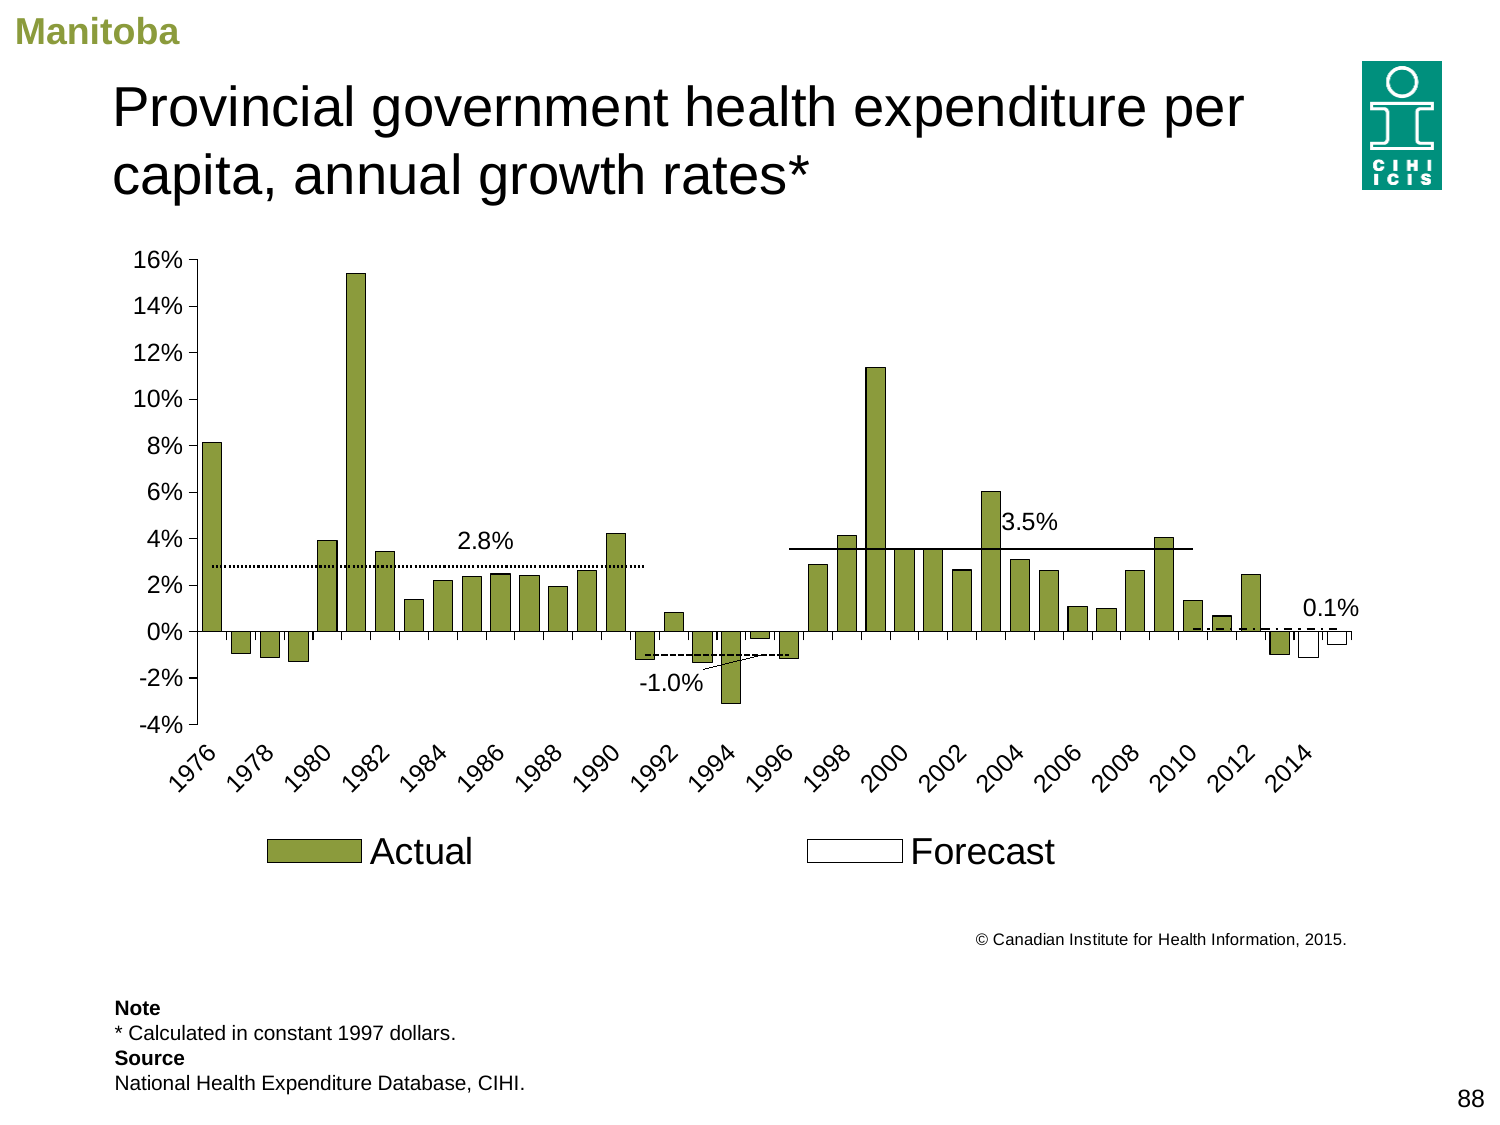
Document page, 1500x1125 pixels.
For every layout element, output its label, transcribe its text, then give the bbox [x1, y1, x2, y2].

text_box Note * Calculated in constant 1997 dollars. Source National Health Expenditure Database, CIHI. [99, 987, 713, 1103]
title Provincial government health expenditure per capita, annual growth rates* [97, 63, 1350, 213]
picture [1362, 61, 1442, 190]
chart [112, 245, 1363, 951]
text_box Manitoba [0, 0, 514, 62]
slide_number 88 [1337, 1074, 1500, 1125]
